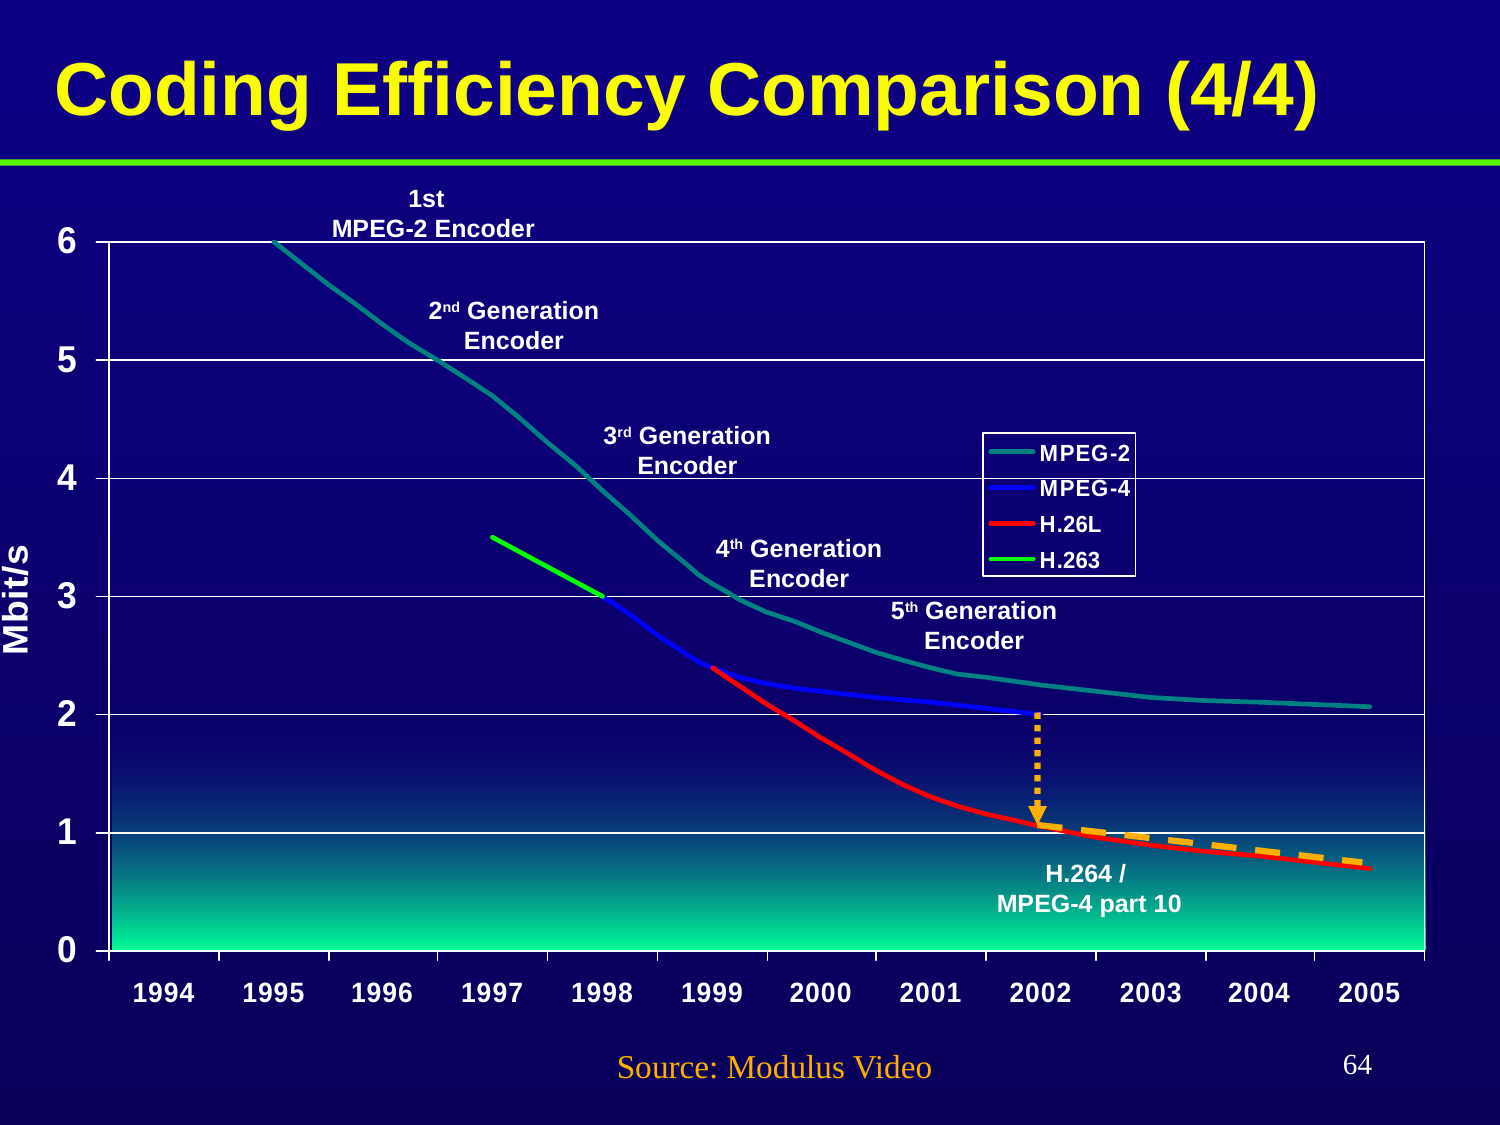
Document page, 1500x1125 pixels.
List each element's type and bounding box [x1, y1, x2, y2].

text_box [0, 174, 1468, 1125]
title [39, 46, 1459, 136]
